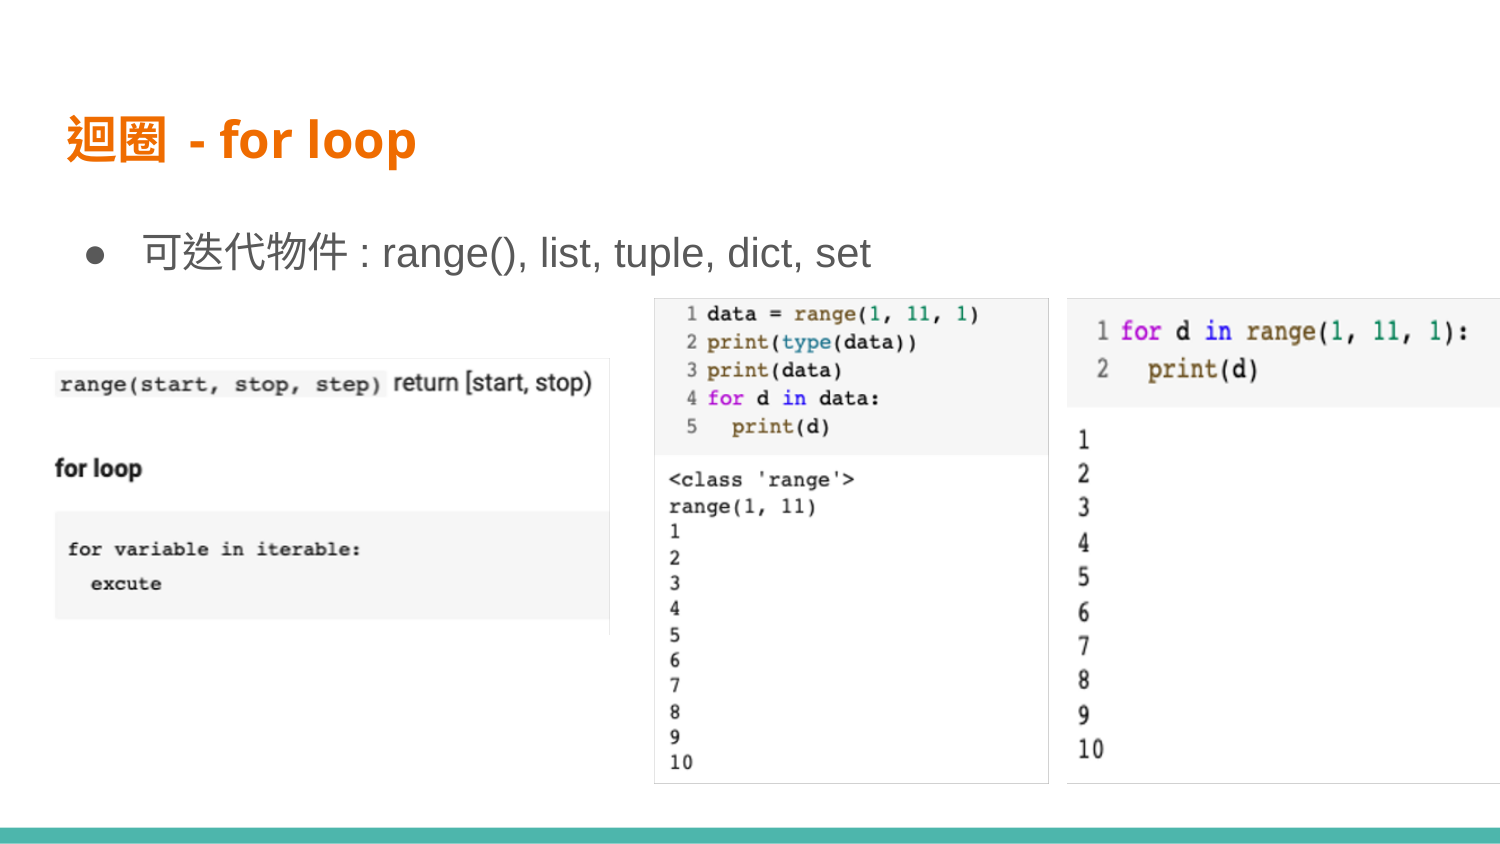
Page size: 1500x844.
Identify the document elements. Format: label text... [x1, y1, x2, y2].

picture [1067, 297, 1500, 785]
picture [29, 357, 611, 635]
title 迴圈 - for loop [51, 72, 1449, 189]
list 可迭代物件: range(), list, tuple, dict, set [51, 207, 1449, 750]
picture [653, 297, 1051, 785]
